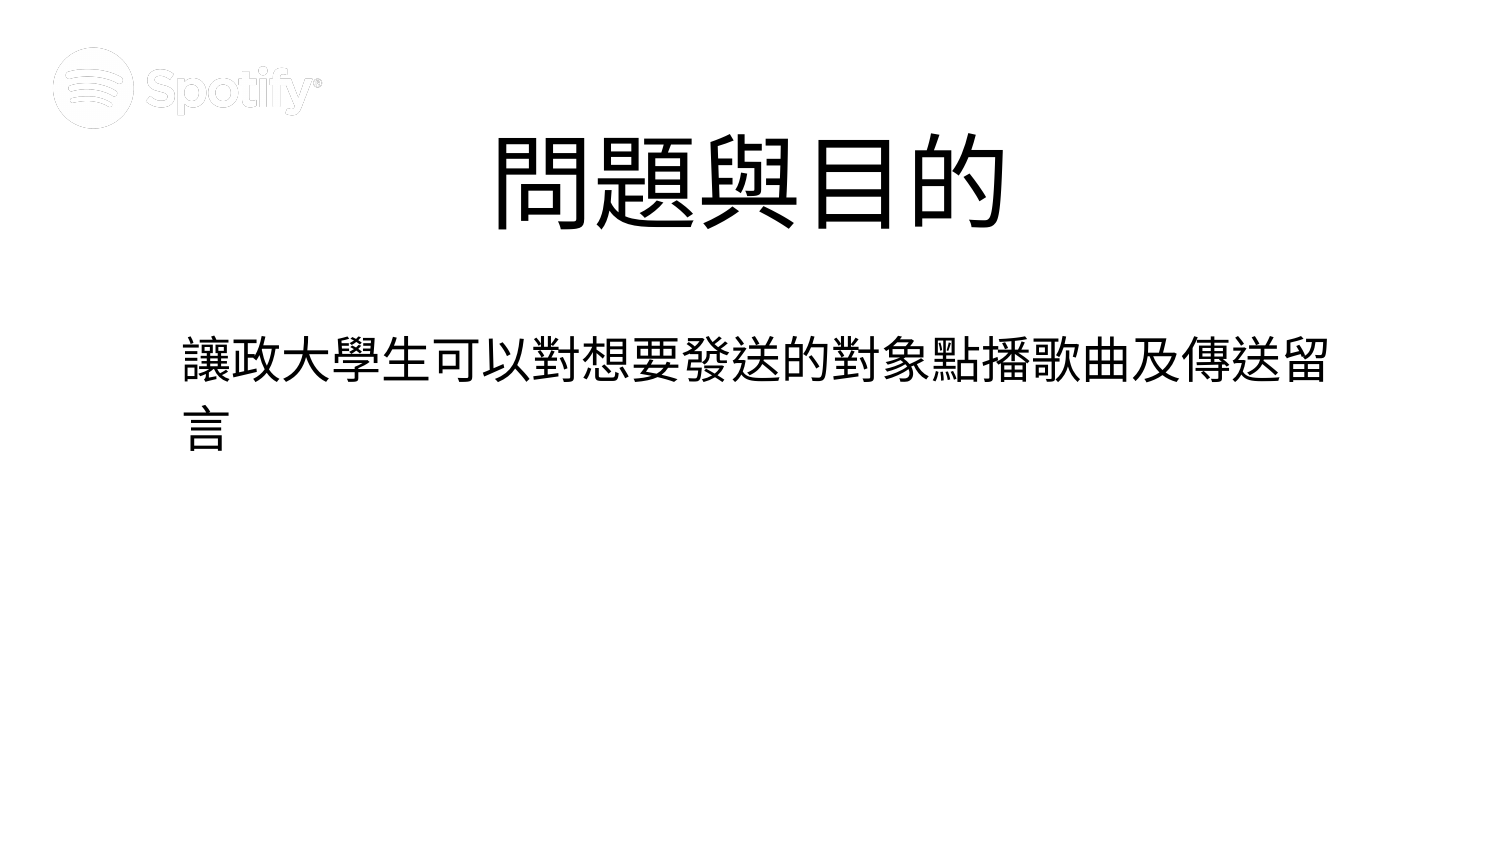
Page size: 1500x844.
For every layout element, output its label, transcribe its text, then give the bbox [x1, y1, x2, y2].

title 問題與目的 [51, 97, 1449, 244]
picture [50, 47, 324, 130]
subtitle 讓政大學生可以對想要發送的對象點播歌曲及傳送留言 [165, 304, 1376, 801]
